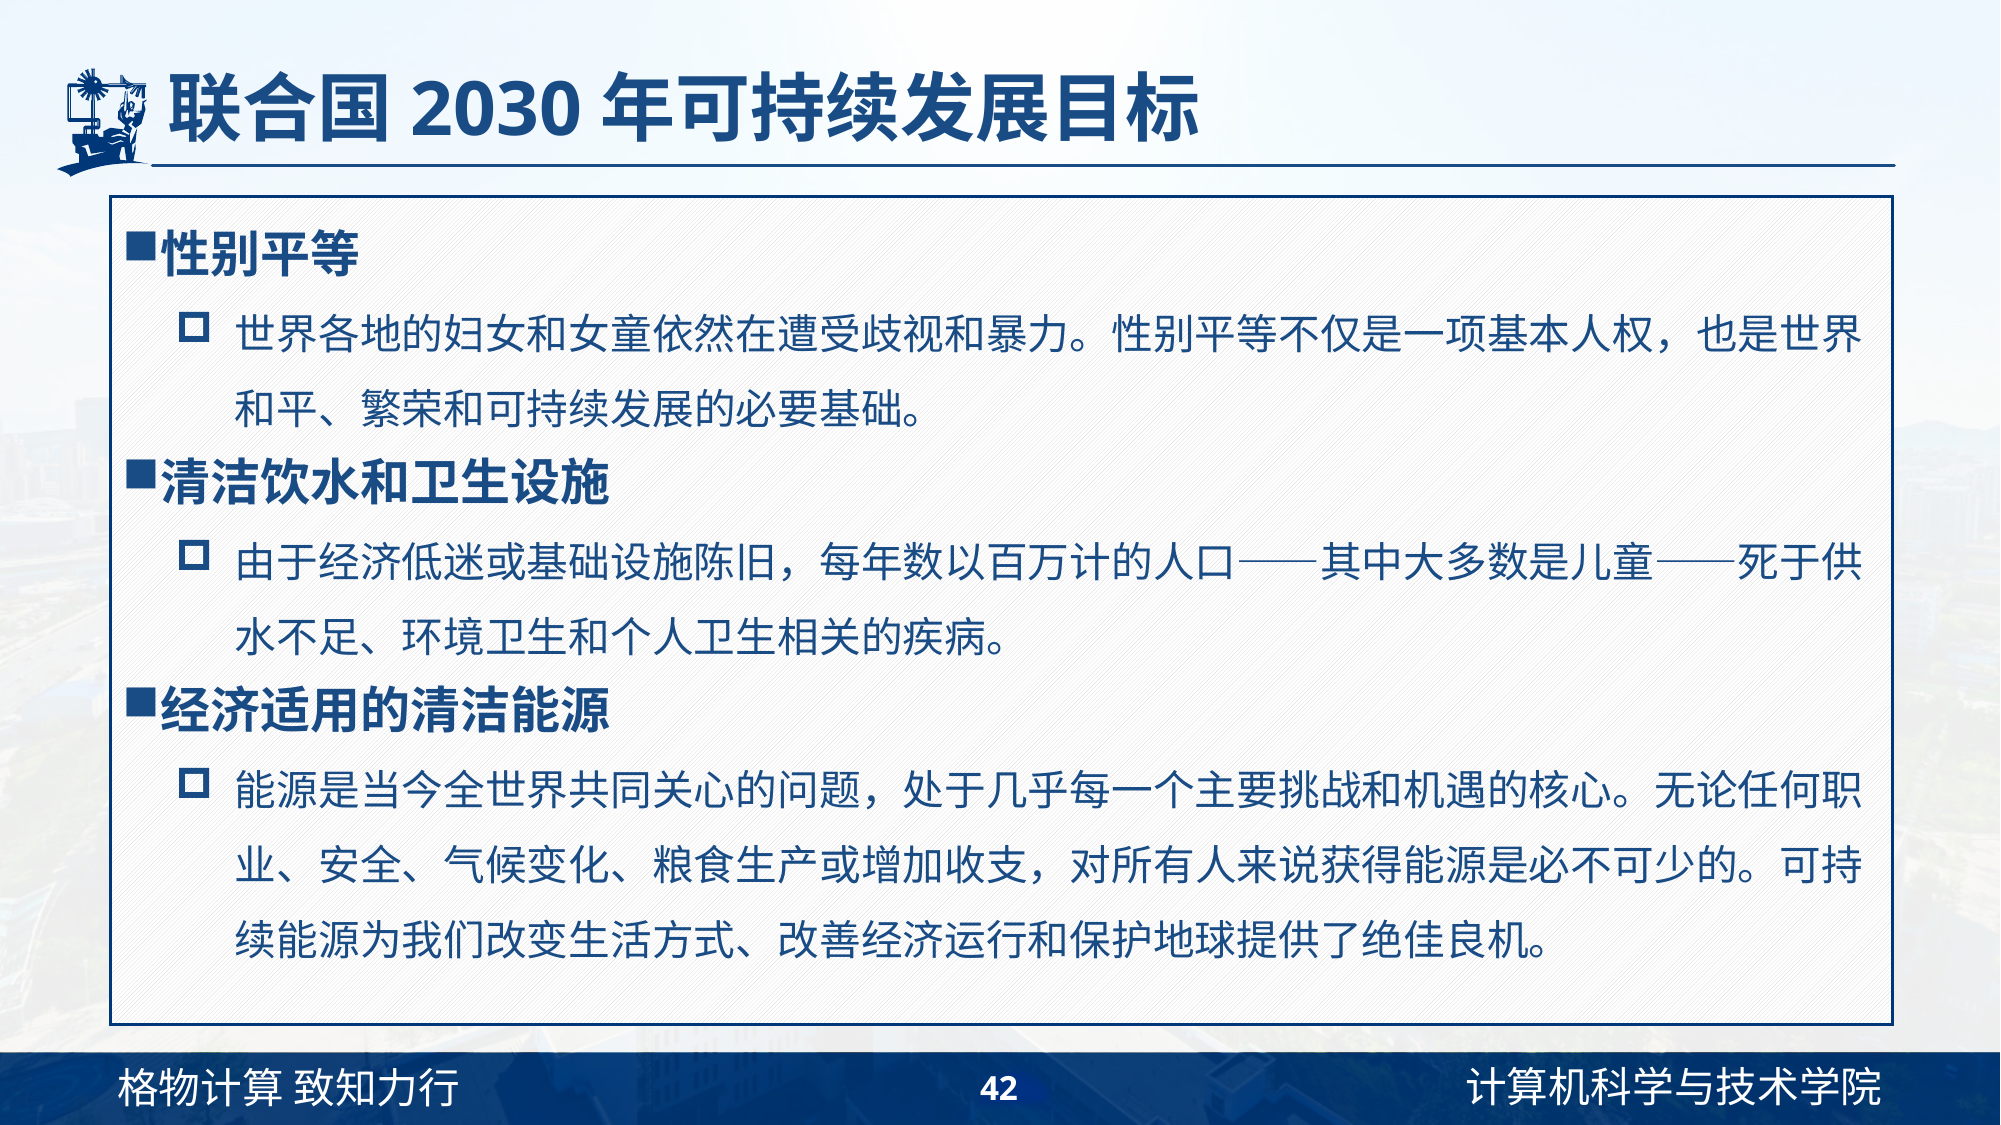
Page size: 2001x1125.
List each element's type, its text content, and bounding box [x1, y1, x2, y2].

title 联合国2030年可持续发展目标 [152, 56, 1893, 166]
slide_number 42 [947, 1059, 1050, 1120]
list 性别平等 世界各地的妇女和女童依然在遭受歧视和暴力。性别平等不仅是一项基本人权，也是世界和平、繁荣和可持续发展的必要基础。 清洁饮水和卫生设施 由于经济低迷或基础设施陈旧，每年数以百万计的人口——其中大多数是儿童——死于供水不足、环境卫生和个人卫生相关的疾病。 经济适用的清洁能源 能源是当今全世界共同关心的问题，处于几乎每一个主要挑战和机遇的核心。无论任何职业、安全、气候变化、粮食生产或增加收支，对所有人来说获得能源是必不可少的。可持续能源为我们改变生活方式、改善经济运行和保护地球提供了绝佳良机。 [109, 196, 1894, 1026]
